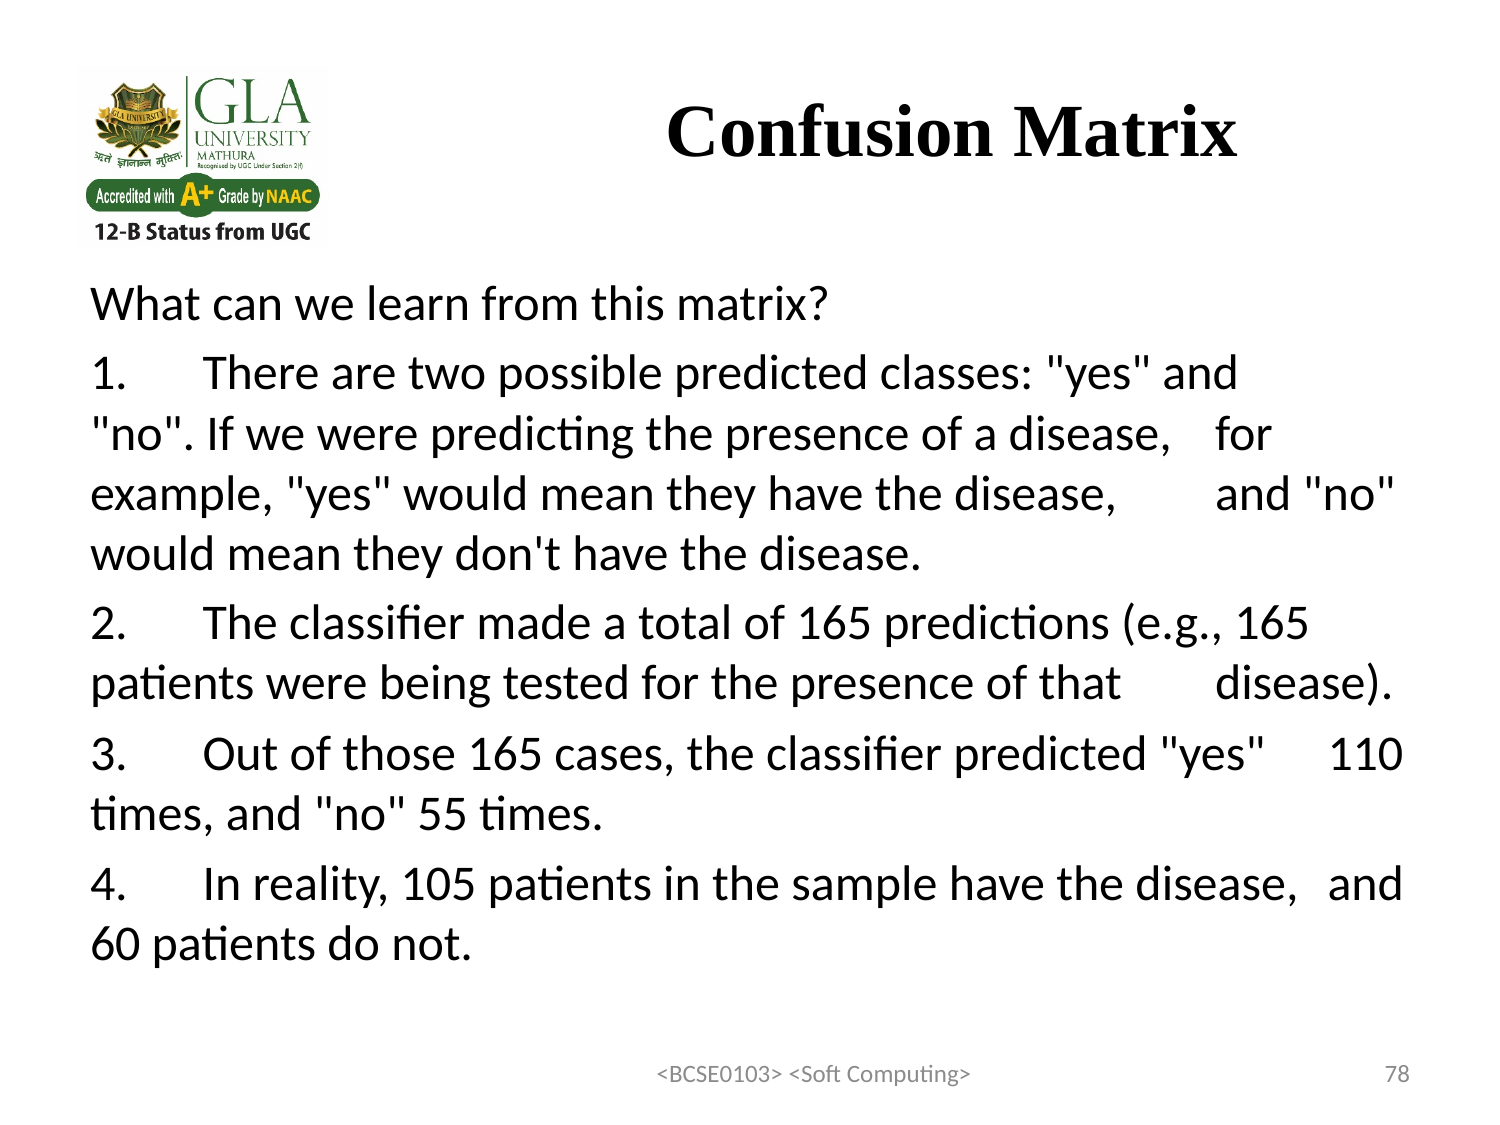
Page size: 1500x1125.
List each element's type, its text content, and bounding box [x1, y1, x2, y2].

footer <BCSE0103> <Soft Computing> [512, 1042, 1074, 1103]
title Confusion Matrix [478, 45, 1425, 209]
picture [76, 66, 329, 249]
slide_number 78 [1074, 1042, 1425, 1103]
list What can we learn from this matrix? 1. There are two possible predicted classes: "yes" and "no". If we were predicting the presence of a disease, for example, "yes" would mean they have the disease, and "no" would mean they don't have the disease. 2. The classifier made a total of 165 predictions (e.g., 165 patients were being tested for the presence of that disease). 3. Out of those 165 cases, the classifier predicted "yes" 110 times, and "no" 55 times. 4. In reality, 105 patients in the sample have the disease, and 60 patients do not. [75, 262, 1425, 1005]
